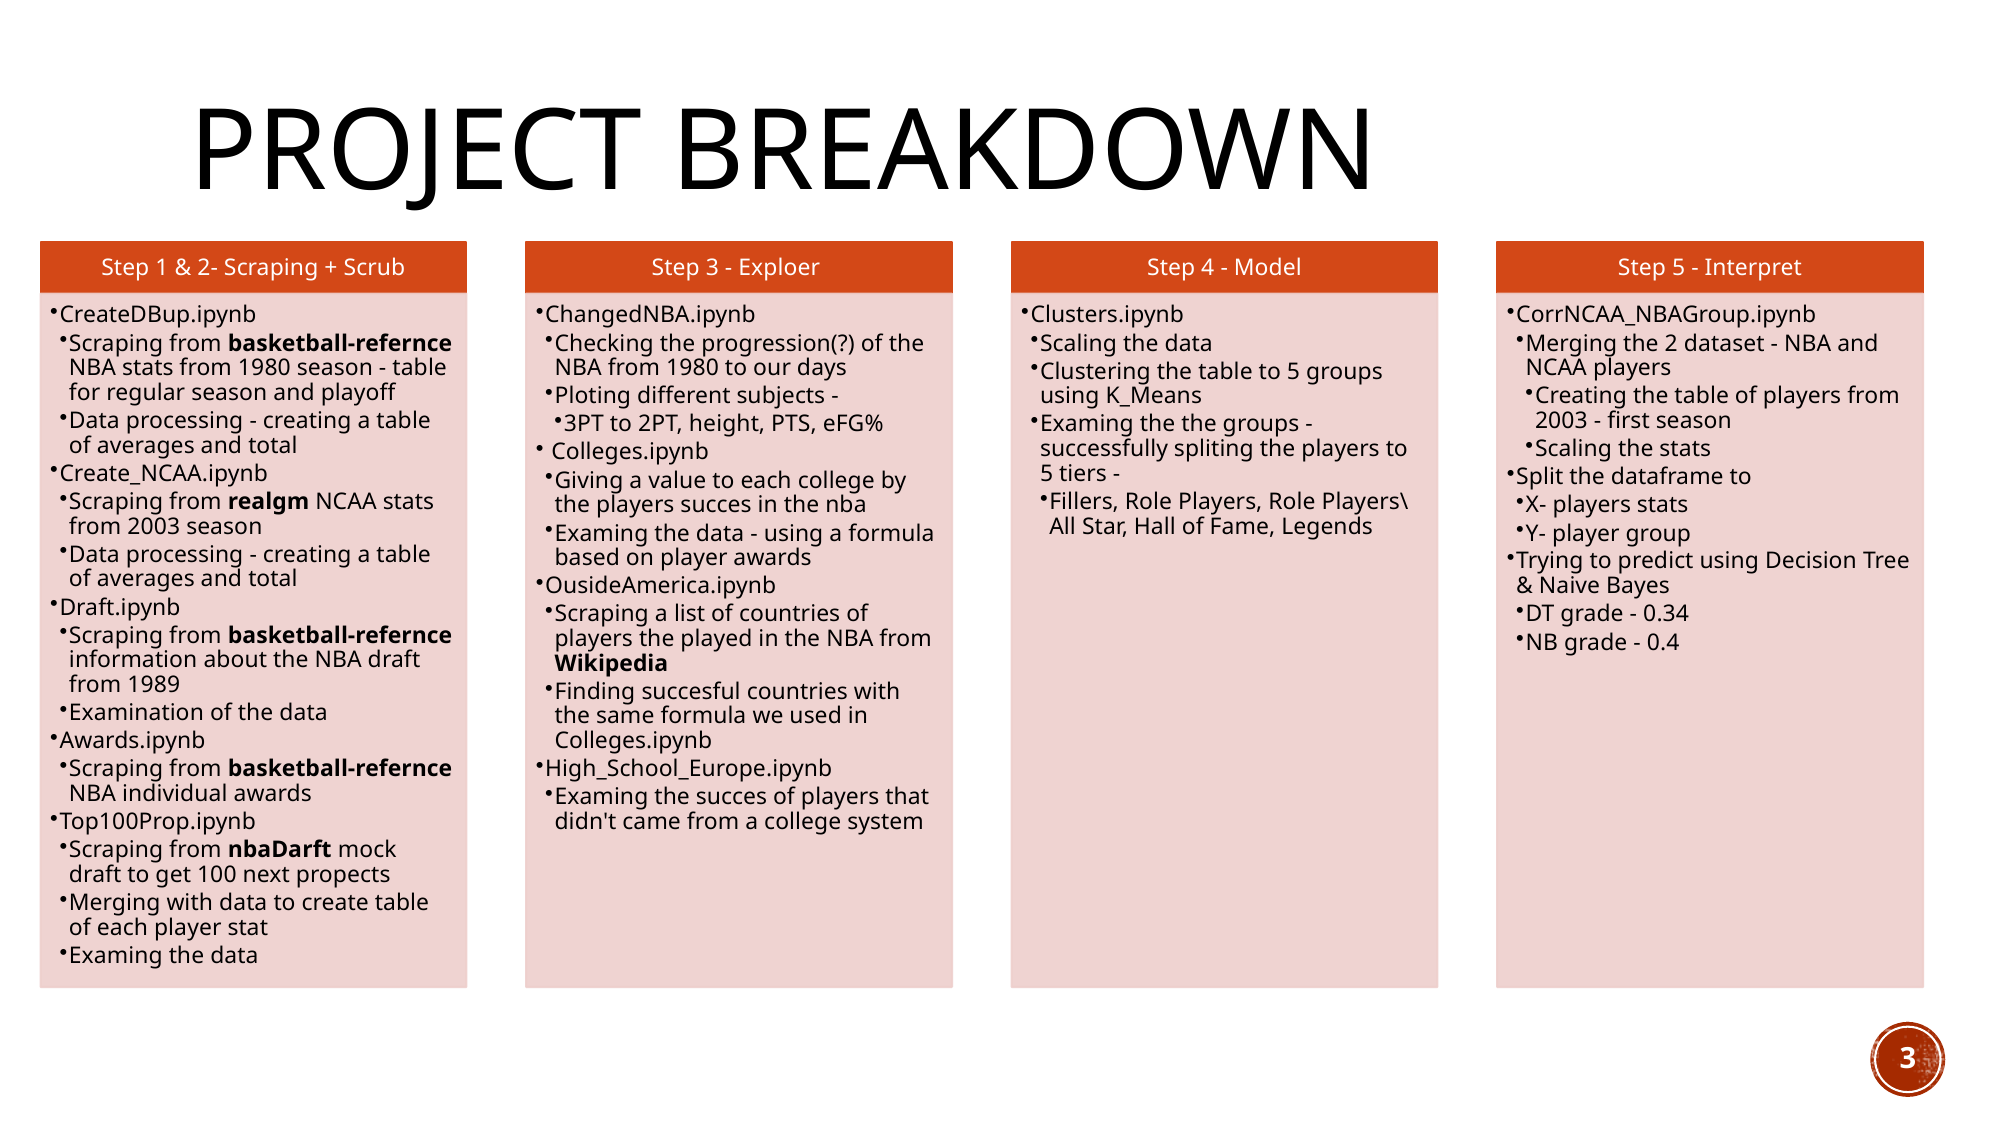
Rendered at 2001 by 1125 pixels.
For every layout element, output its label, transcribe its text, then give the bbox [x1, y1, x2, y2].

slide_number 3 [1855, 1028, 1961, 1089]
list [45, 219, 1922, 1010]
title Project Breakdown [174, 20, 1825, 215]
